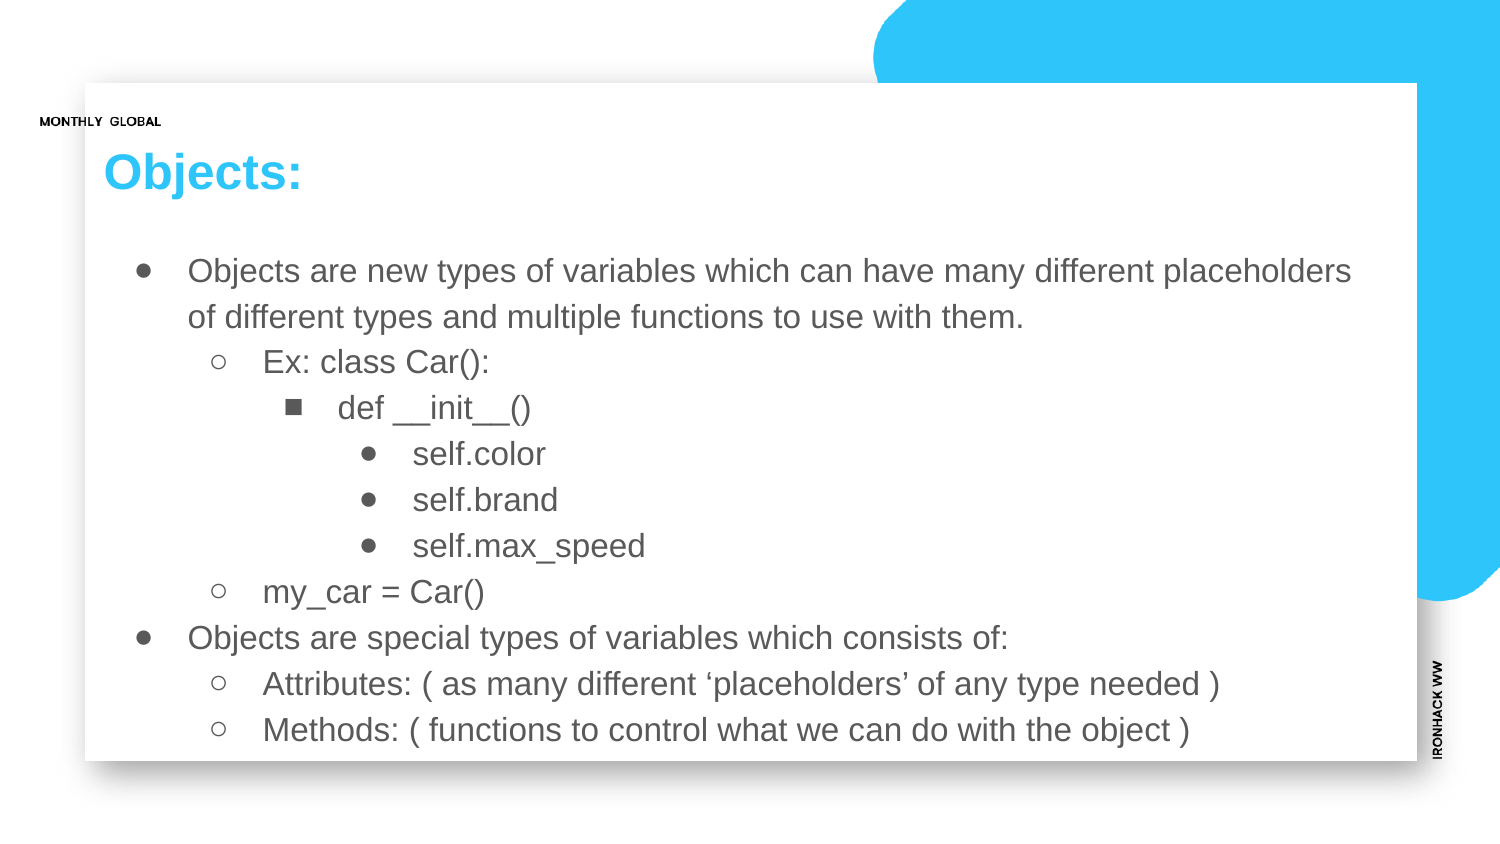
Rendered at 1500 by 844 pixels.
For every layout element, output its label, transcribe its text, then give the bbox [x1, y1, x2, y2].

title Objects: [88, 91, 1073, 216]
picture [0, 0, 1500, 844]
list Objects are new types of variables which can have many different placeholders of different types and multiple functions to use with them. Ex: class Car(): def __init__() self.color self.brand self.max_speed my_car = Car() Objects are special types of variables which consists of: Attributes: ( as many different ‘placeholders’ of any type needed ) Methods: ( functions to control what we can do with the object ) [97, 227, 1391, 750]
